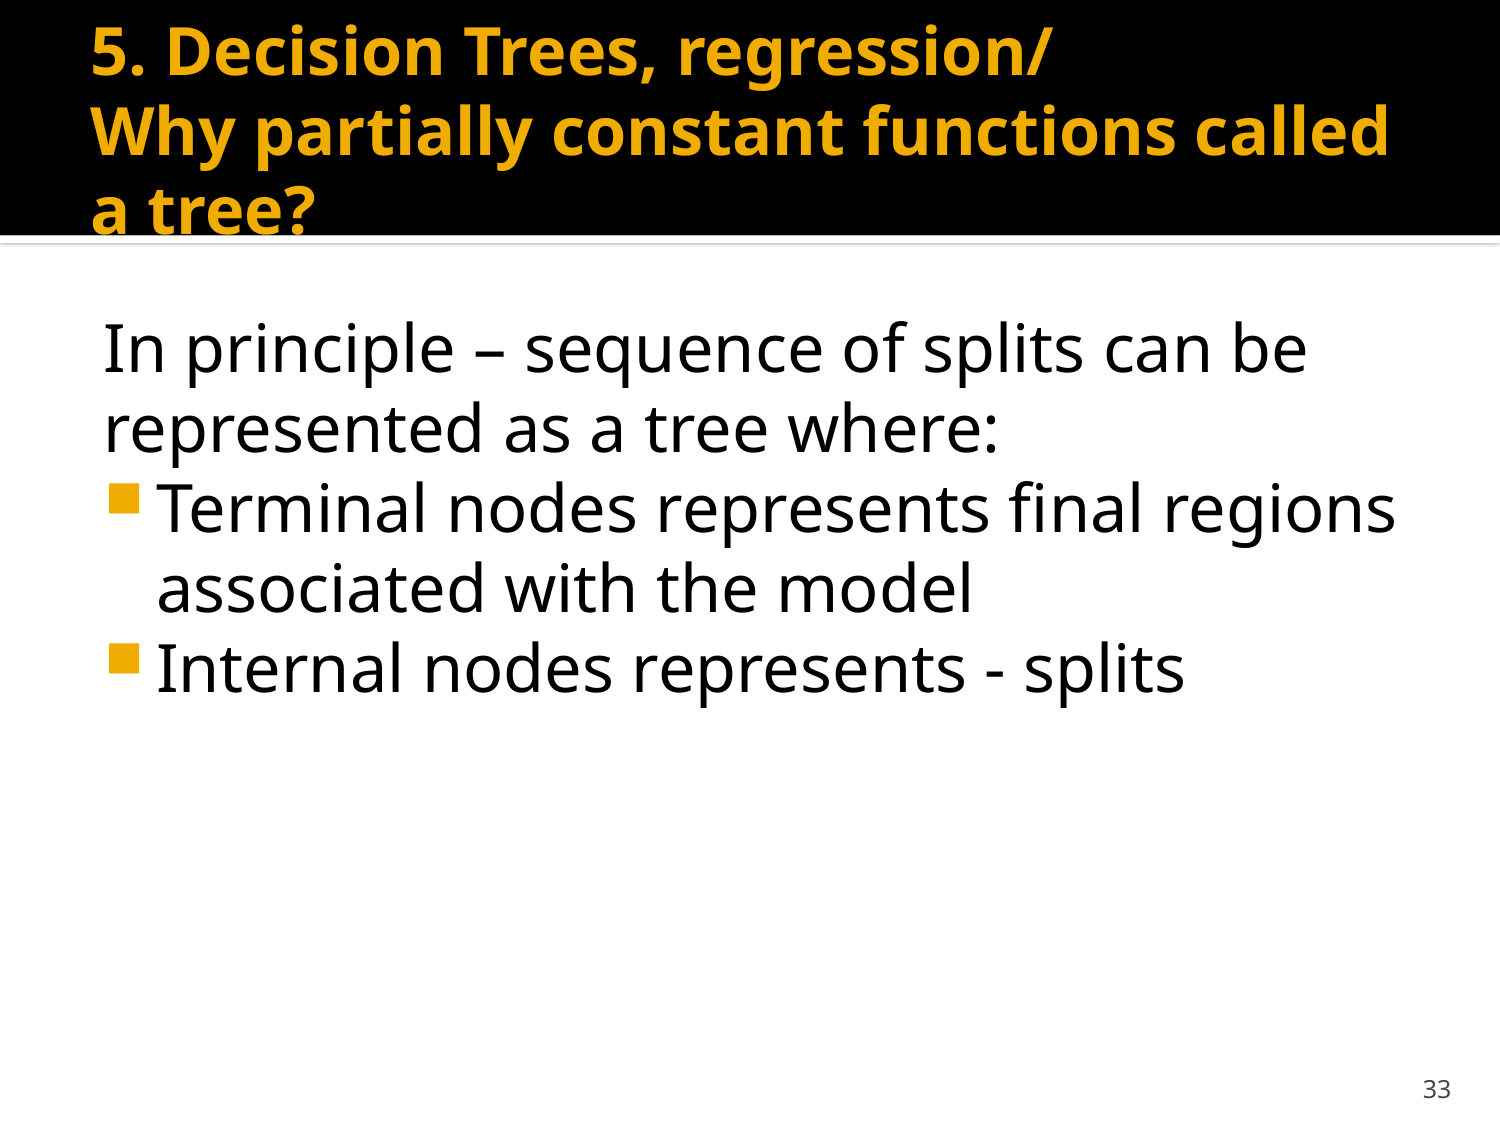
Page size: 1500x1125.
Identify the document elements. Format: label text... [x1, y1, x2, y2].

slide_number 33 [1345, 1062, 1467, 1108]
list In principle – sequence of splits can be represented as a tree where: Terminal nodes represents final regions associated with the model Internal nodes represents - splits [75, 291, 1425, 1050]
title 5. Decision Trees, regression/ Why partially constant functions called a tree? [75, 25, 1425, 231]
